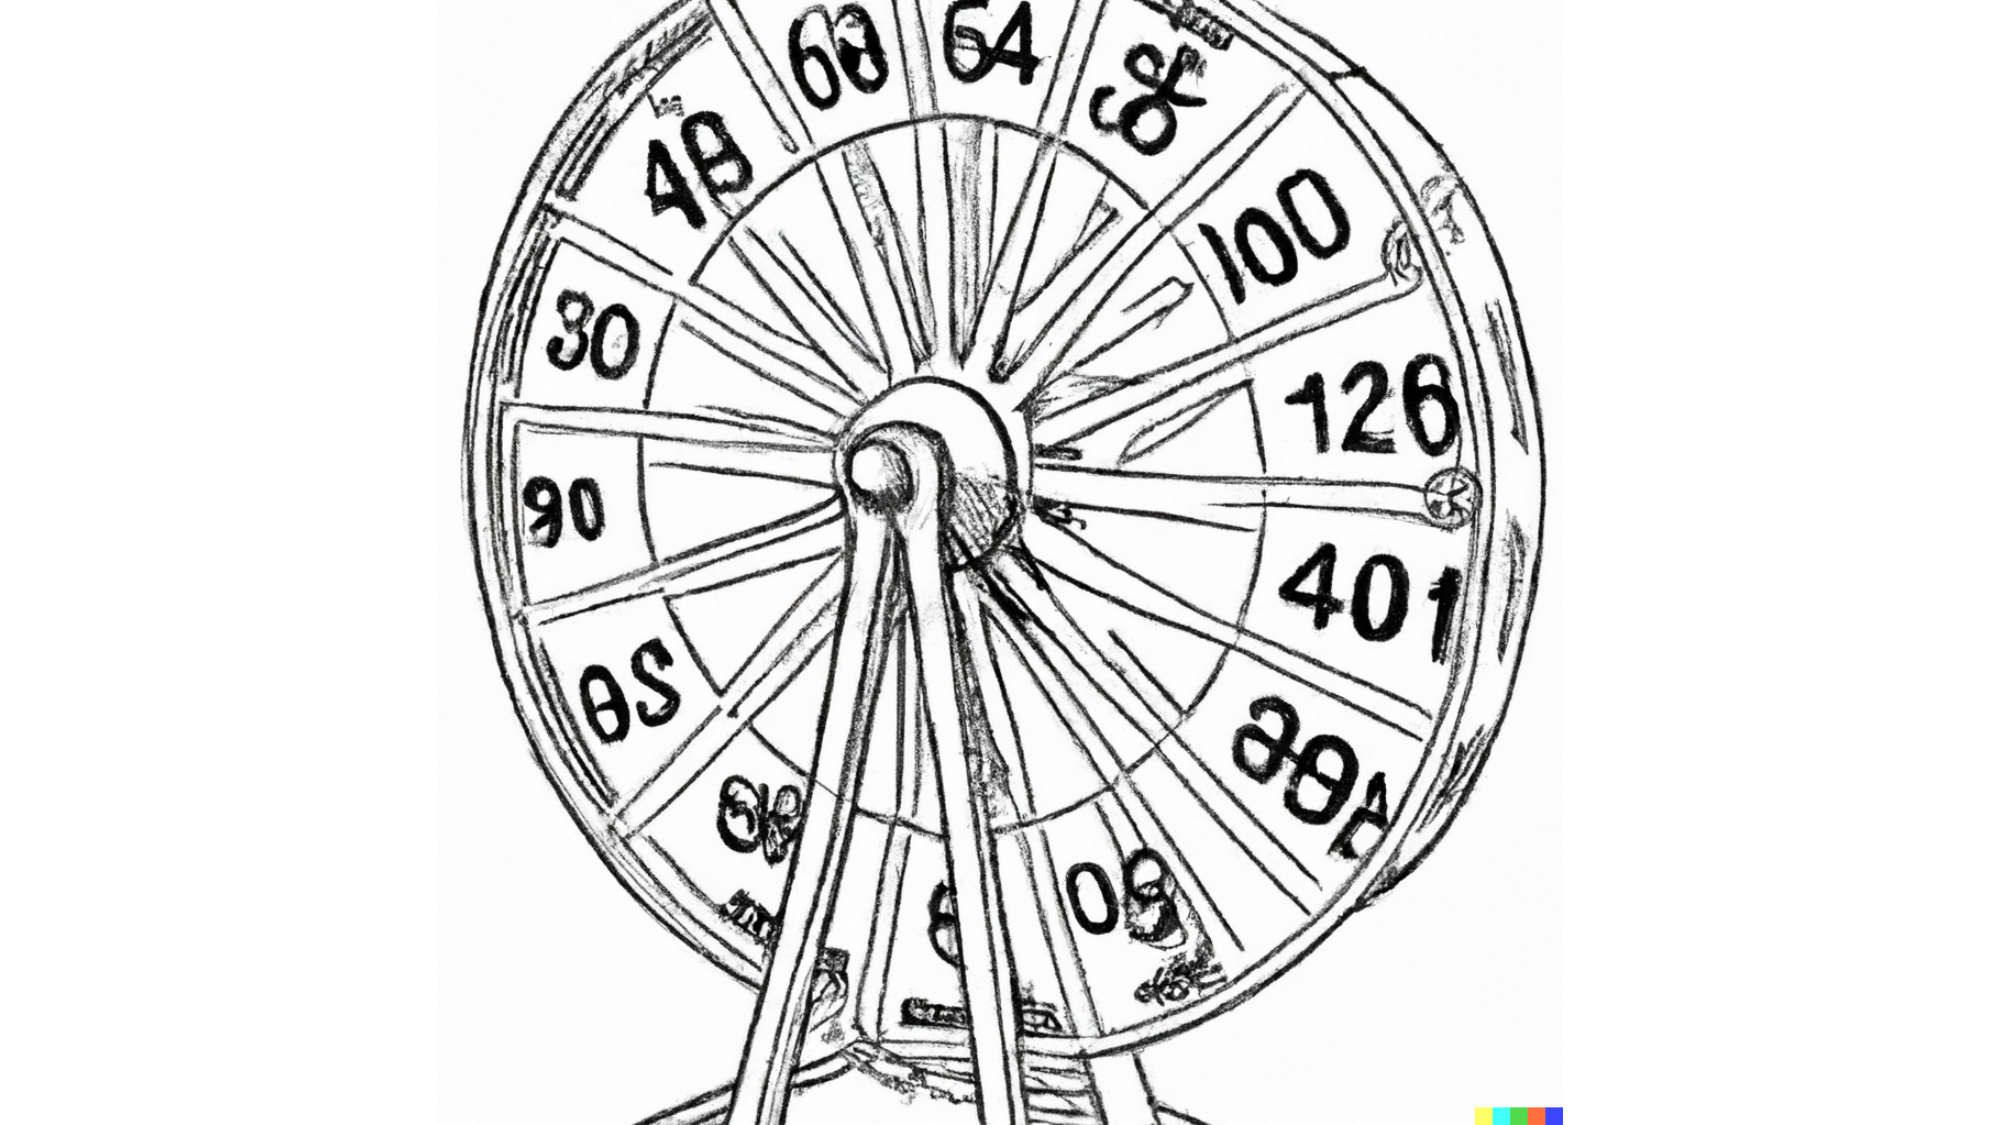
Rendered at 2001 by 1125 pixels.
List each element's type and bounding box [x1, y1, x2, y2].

picture [437, 0, 1563, 1125]
